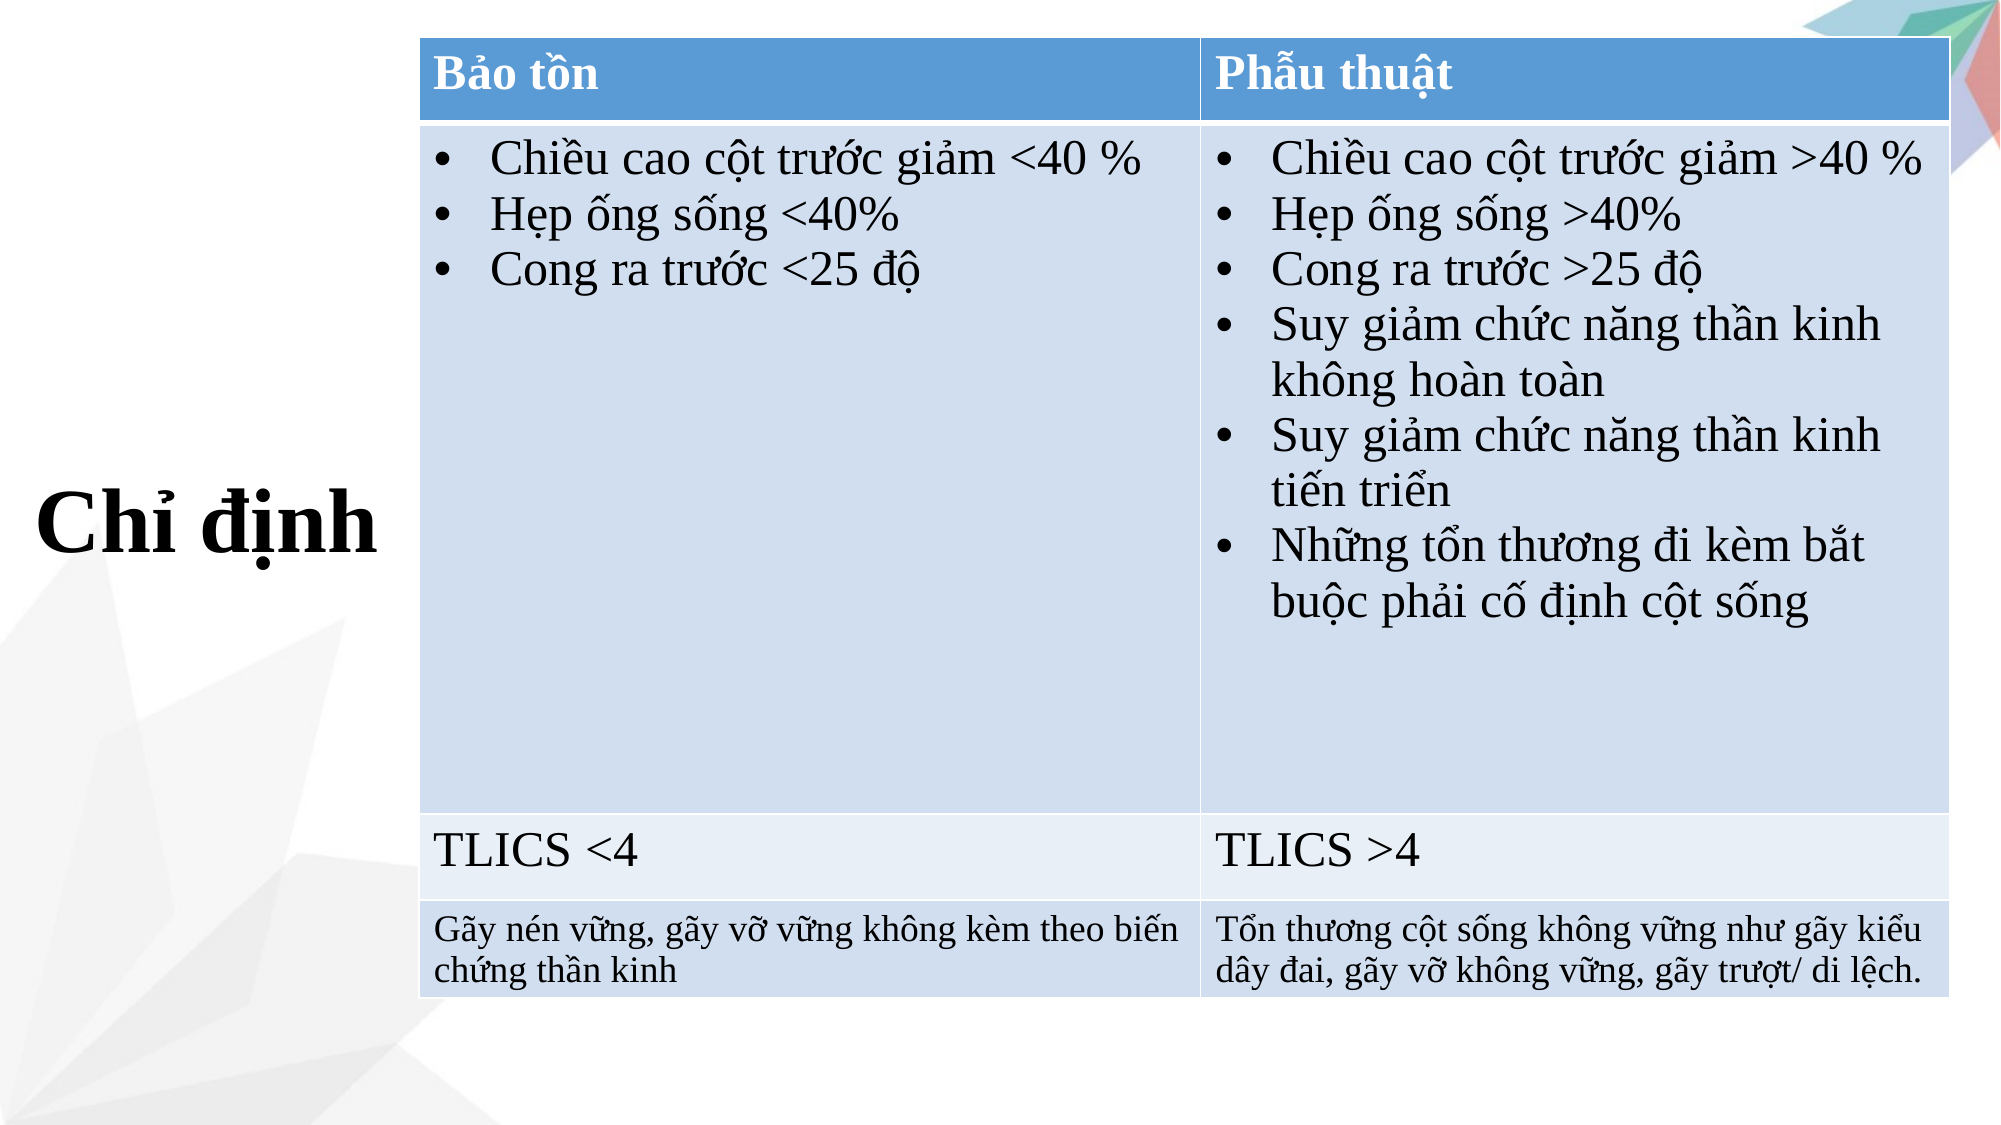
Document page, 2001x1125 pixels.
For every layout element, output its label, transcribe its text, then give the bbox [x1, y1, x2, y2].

table_cell Chiều cao cột trước giảm <40 % Hẹp ống sống <40% Cong ra trước <25 độ [420, 126, 1200, 813]
table_cell TLICS >4 [1201, 815, 1949, 899]
picture [0, 0, 2001, 1125]
table_cell Tổn thương cột sống không vững như gãy kiểu dây đai, gãy vỡ không vững, gãy trượt/ di lệch. [1201, 901, 1949, 997]
table_cell Gãy nén vững, gãy vỡ vững không kèm theo biến chứng thần kinh [420, 901, 1200, 997]
table_header Phẫu thuật [1201, 38, 1949, 120]
table_header Bảo tồn [420, 38, 1200, 120]
table_cell Chiều cao cột trước giảm >40 % Hẹp ống sống >40% Cong ra trước >25 độ Suy giảm chức năng thần kinh không hoàn toàn Suy giảm chức năng thần kinh tiến triển Những tổn thương đi kèm bắt buộc phải cố định cột sống [1201, 126, 1949, 813]
title Chỉ định [19, 457, 418, 589]
table_cell TLICS <4 [420, 815, 1200, 899]
